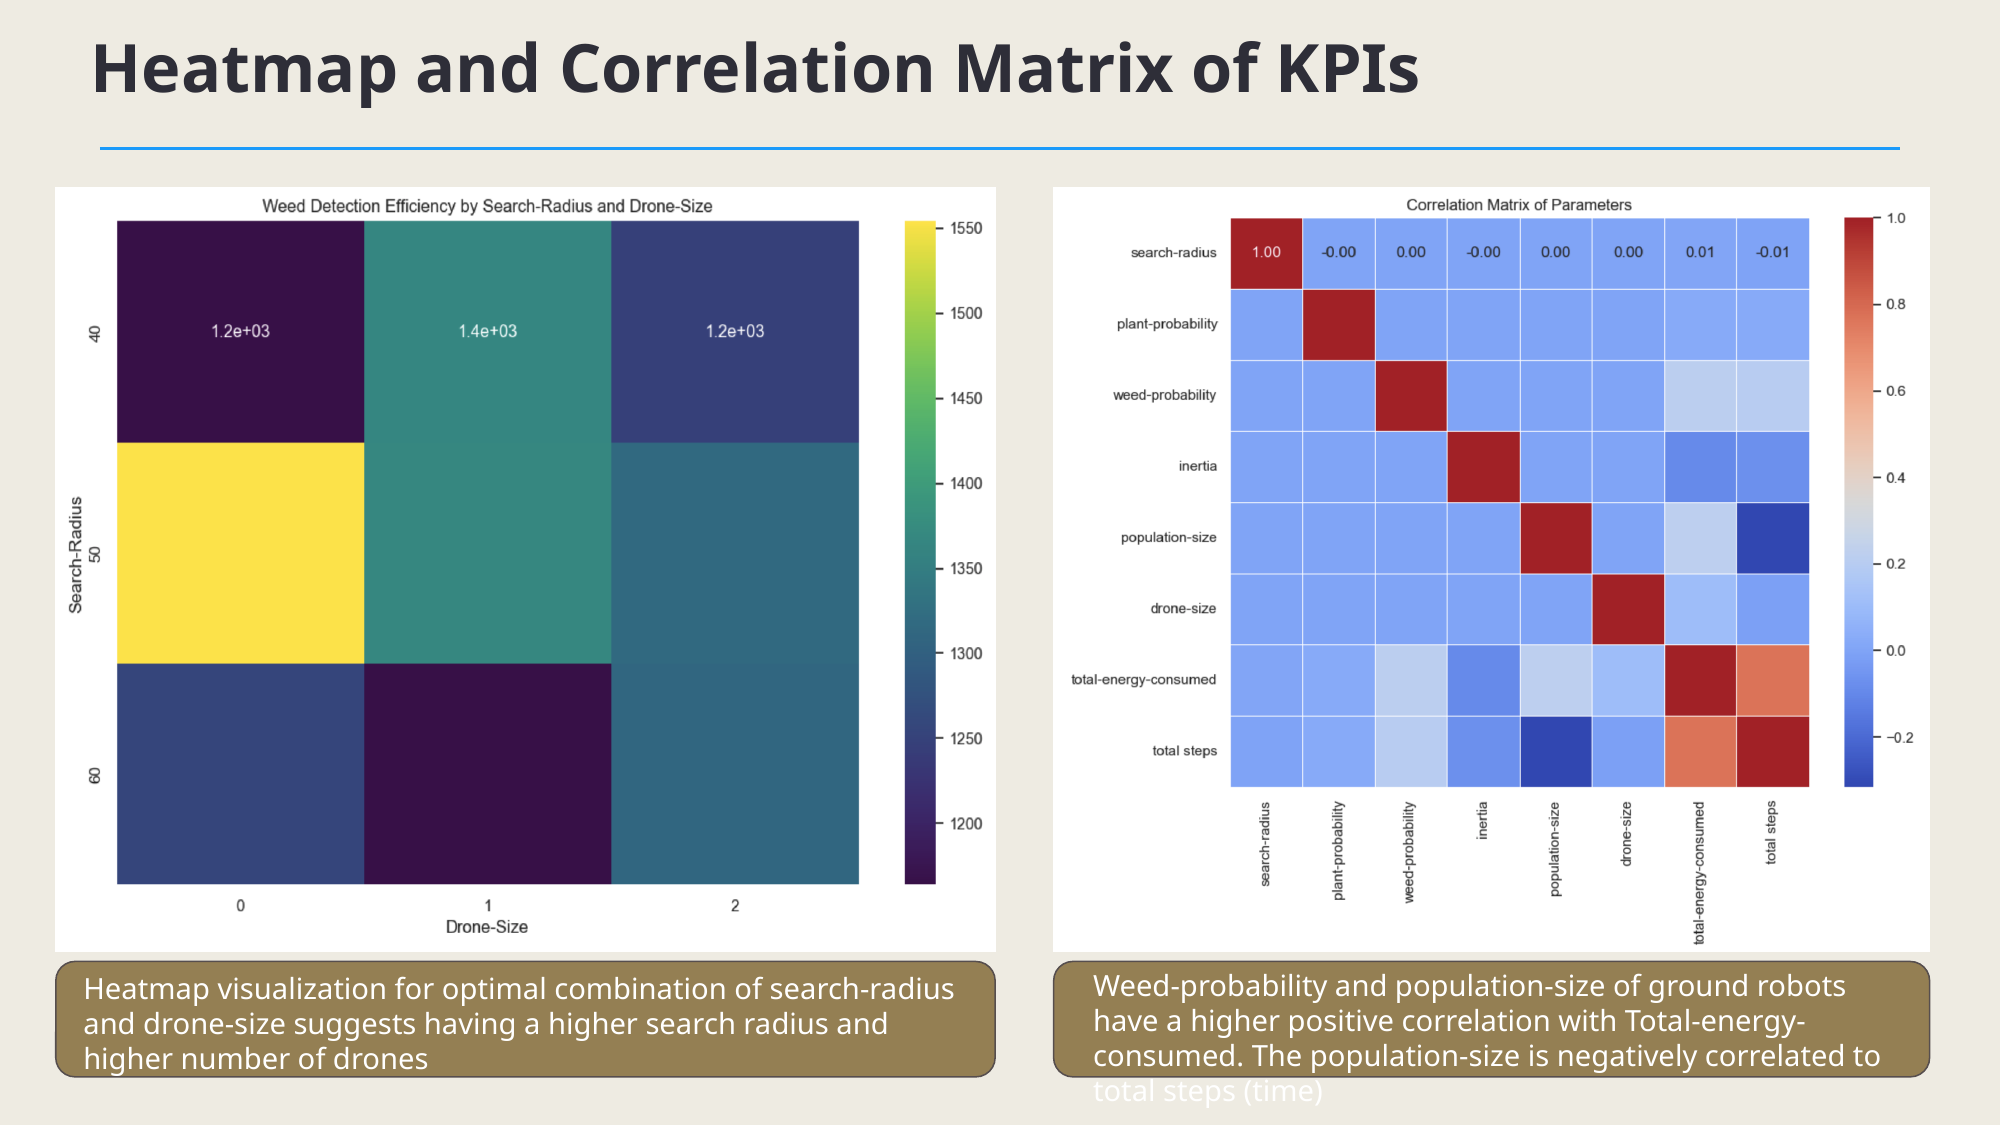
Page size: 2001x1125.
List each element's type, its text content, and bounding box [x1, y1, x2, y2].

text_box Weed-probability and population-size of ground robots have a higher positive correlation with Total-energy-consumed. The population-size is negatively correlated to total steps (time) [1078, 960, 1929, 1068]
picture [55, 187, 996, 952]
text_box [1053, 961, 1927, 1077]
text_box Heatmap visualization for optimal combination of search-radius and drone-size suggests having a higher search radius and higher number of drones [68, 961, 982, 1071]
picture [1053, 187, 1930, 952]
text_box [55, 962, 996, 1077]
text_box Heatmap and Correlation Matrix of KPIs [75, 19, 1559, 122]
